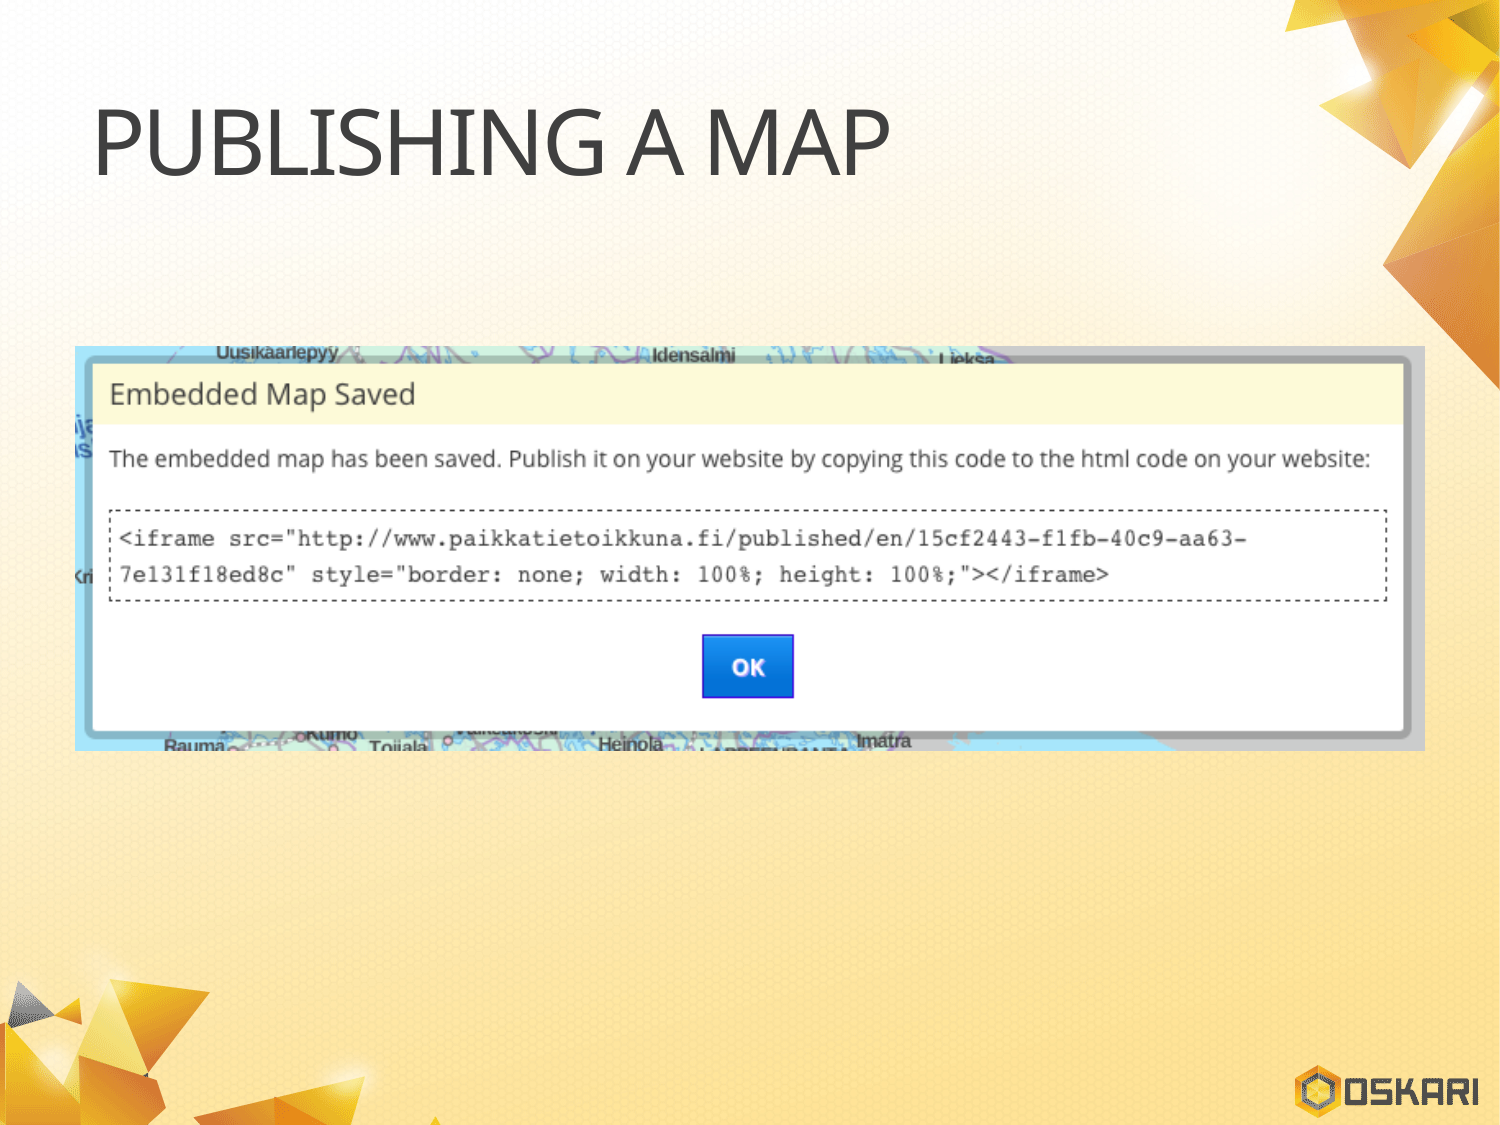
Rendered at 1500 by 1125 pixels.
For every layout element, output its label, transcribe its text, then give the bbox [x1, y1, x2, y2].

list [74, 345, 1426, 751]
title Publishing a MAP [75, 45, 1425, 233]
picture [0, 0, 1500, 1125]
